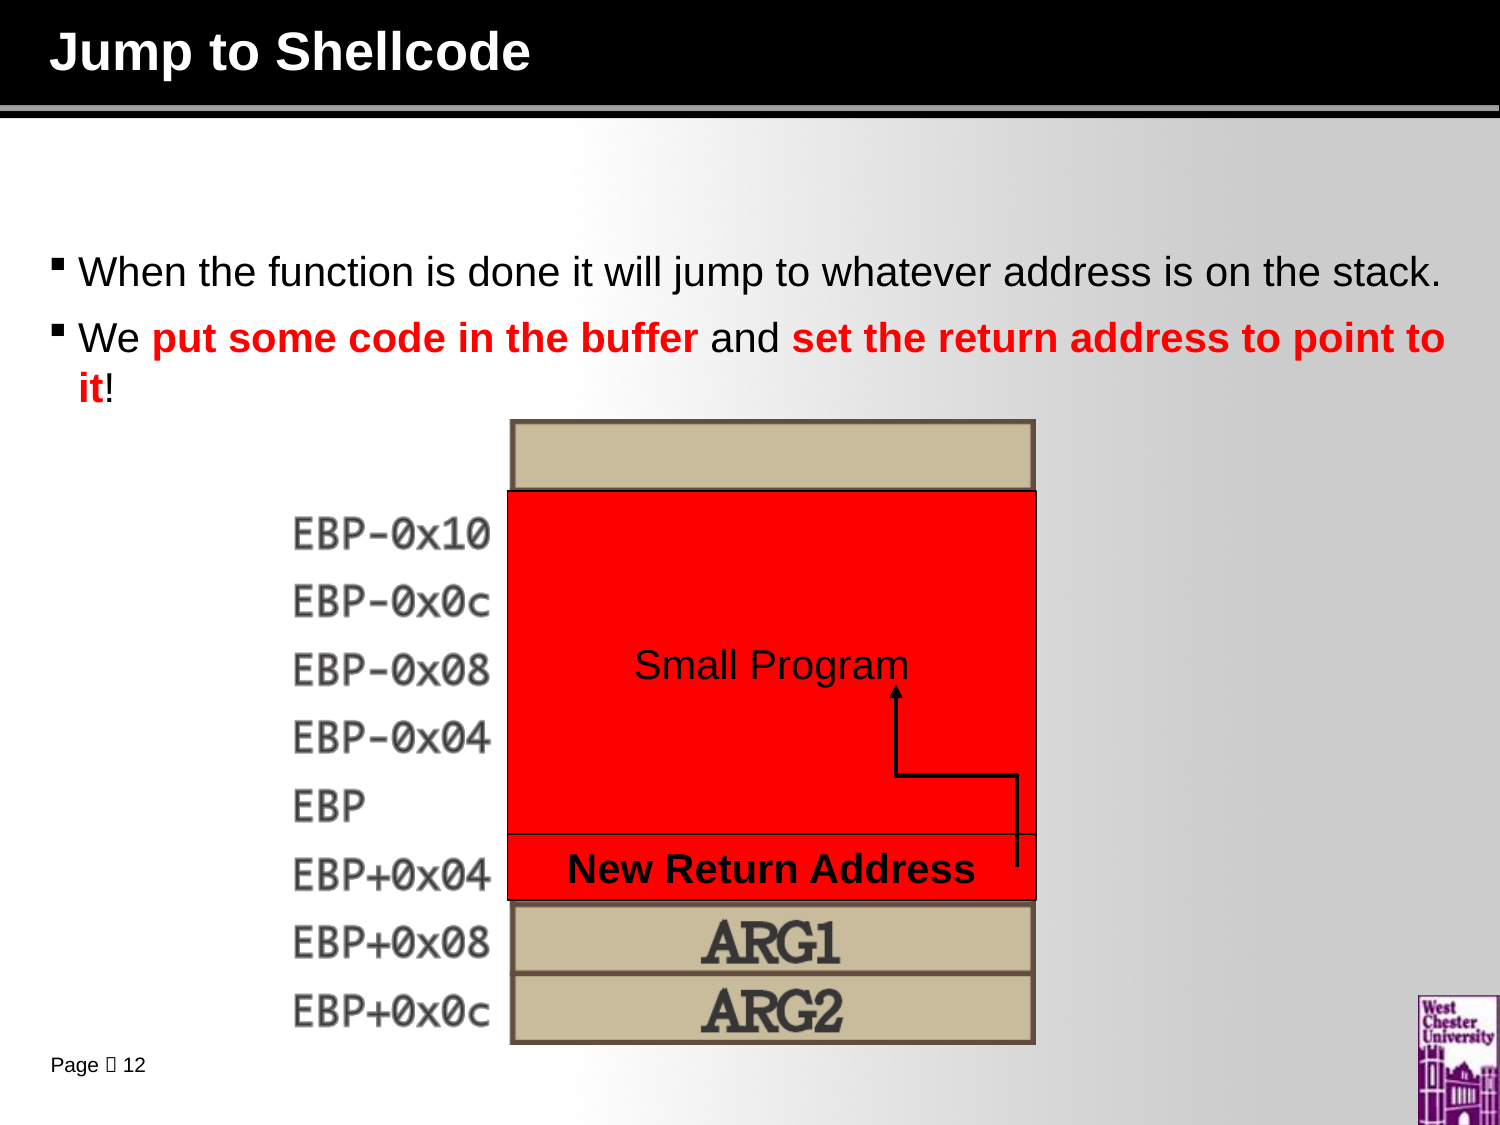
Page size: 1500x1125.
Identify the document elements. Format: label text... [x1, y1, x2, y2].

list When the function is done it will jump to whatever address is on the stack. We put some code in the buffer and set the return address to point to it! [48, 244, 1447, 952]
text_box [864, 714, 1049, 837]
title Jump to Shellcode [49, 16, 1447, 123]
picture [0, 0, 1500, 1125]
